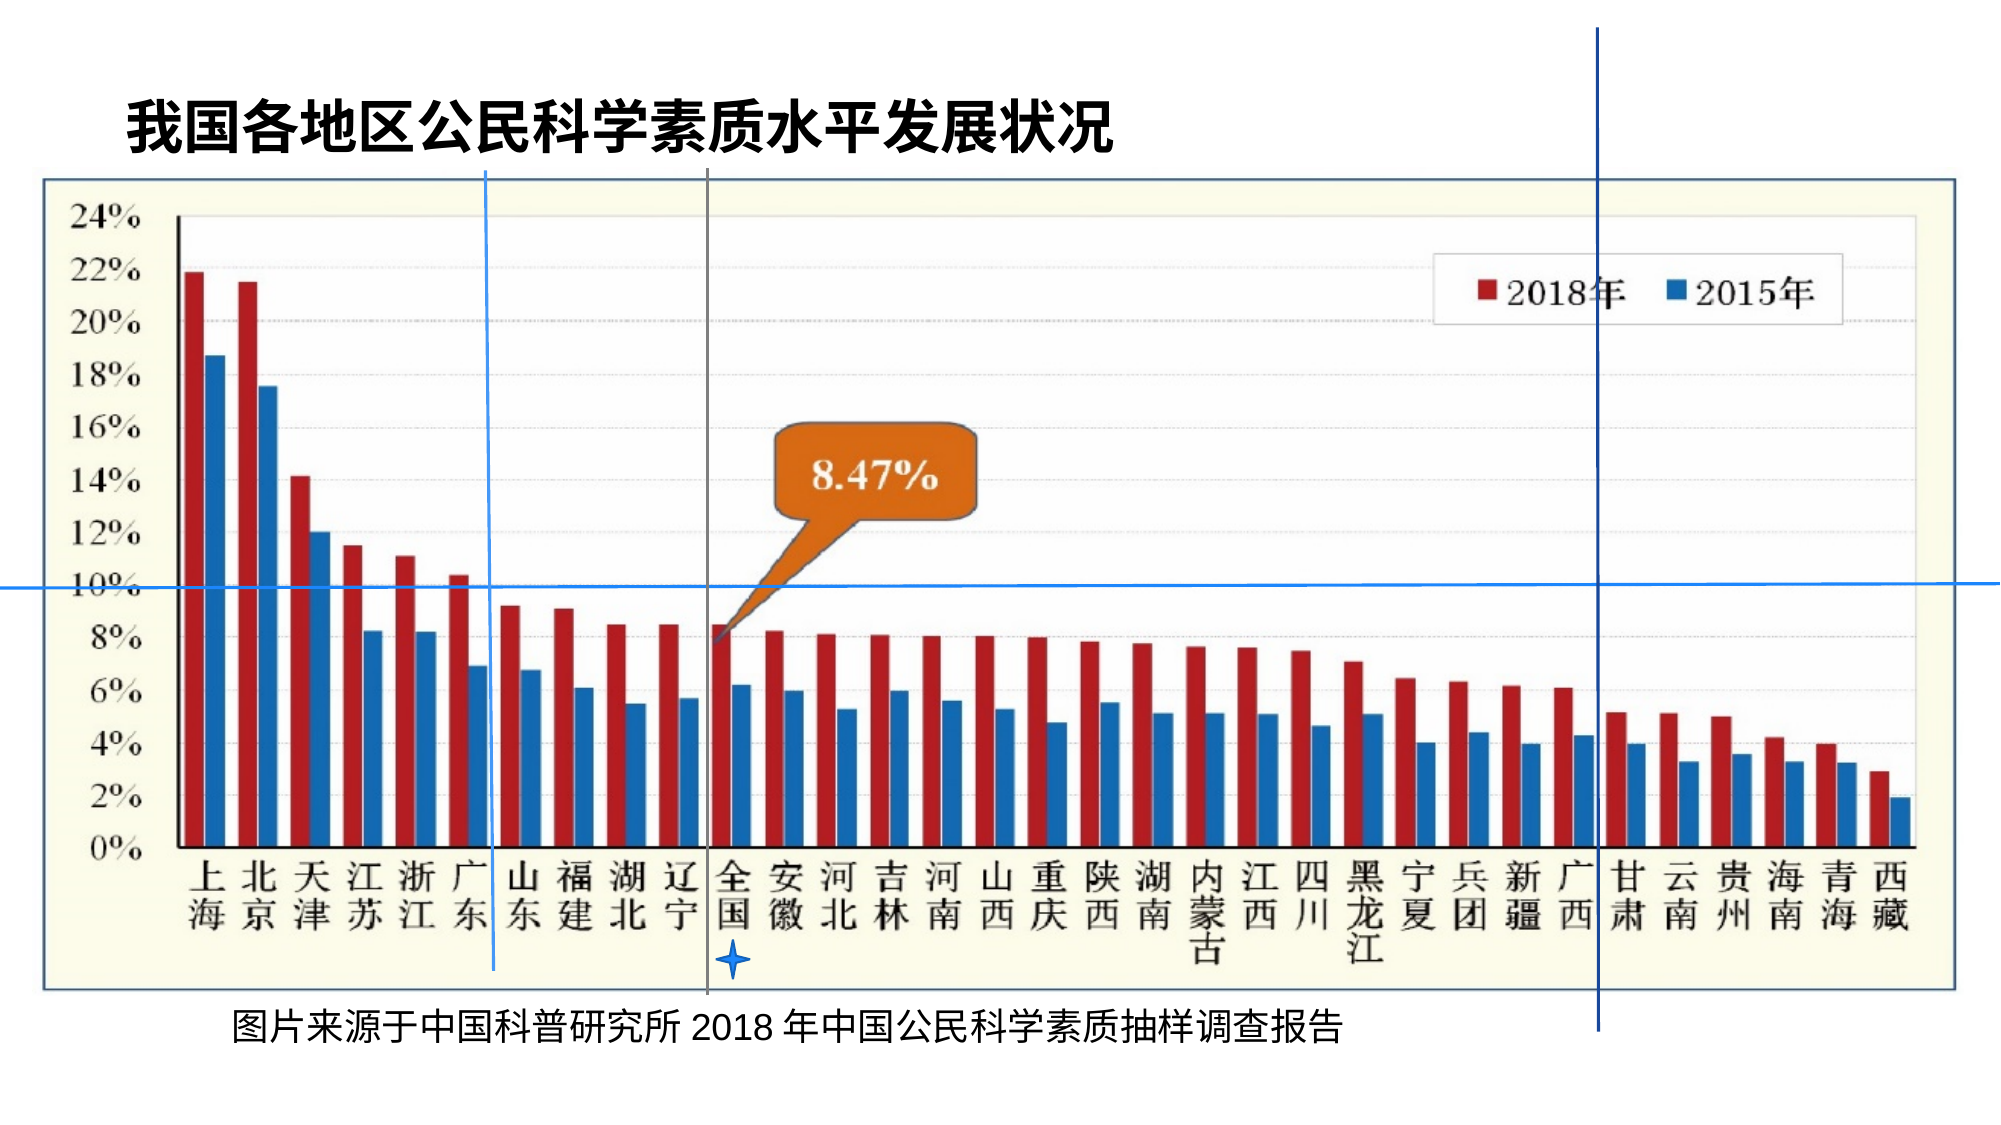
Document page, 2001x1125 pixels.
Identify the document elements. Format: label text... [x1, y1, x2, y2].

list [708, 167, 1597, 583]
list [32, 167, 707, 583]
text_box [485, 170, 494, 971]
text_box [708, 583, 1597, 589]
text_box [1599, 583, 2000, 589]
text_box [0, 583, 485, 589]
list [32, 589, 707, 996]
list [708, 589, 1597, 996]
title 我国各地区公民科学素质水平发展状况 [109, 0, 1890, 167]
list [1599, 589, 1964, 996]
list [1599, 167, 1964, 583]
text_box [494, 583, 707, 589]
text_box 图片来源于中国科普研究所2018年中国公民科学素质抽样调查报告 [217, 996, 1408, 1100]
